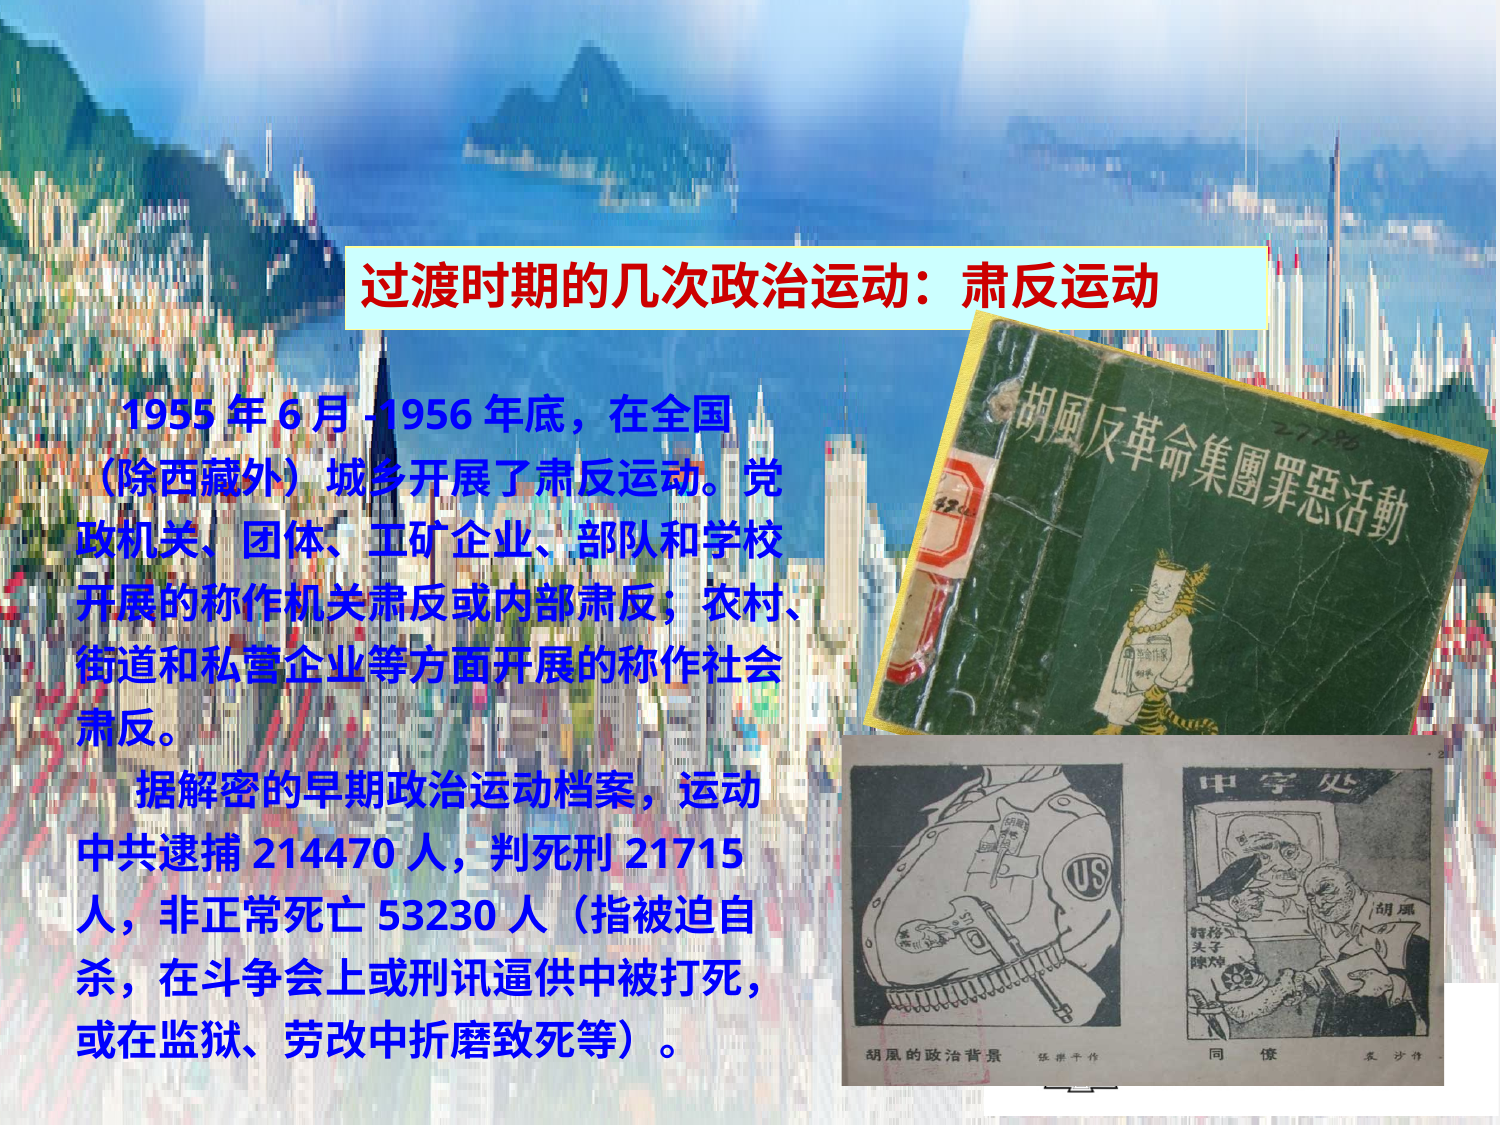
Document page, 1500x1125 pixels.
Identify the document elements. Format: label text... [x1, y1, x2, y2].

text_box 1955年6月-1956年底，在全国（除西藏外）城乡开展了肃反运动。党政机关、团体、工矿企业、部队和学校开展的称作机关肃反或内部肃反；农村、街道和私营企业等方面开展的称作社会肃反。 据解密的早期政治运动档案，运动中共逮捕214470人，判死刑21715人，非正常死亡53230人（指被迫自杀，在斗争会上或刑讯逼供中被打死，或在监狱、劳改中折磨致死等）。 [60, 356, 803, 1067]
text_box 过渡时期的几次政治运动：肃反运动 [345, 246, 1267, 330]
picture [0, 0, 1500, 1125]
